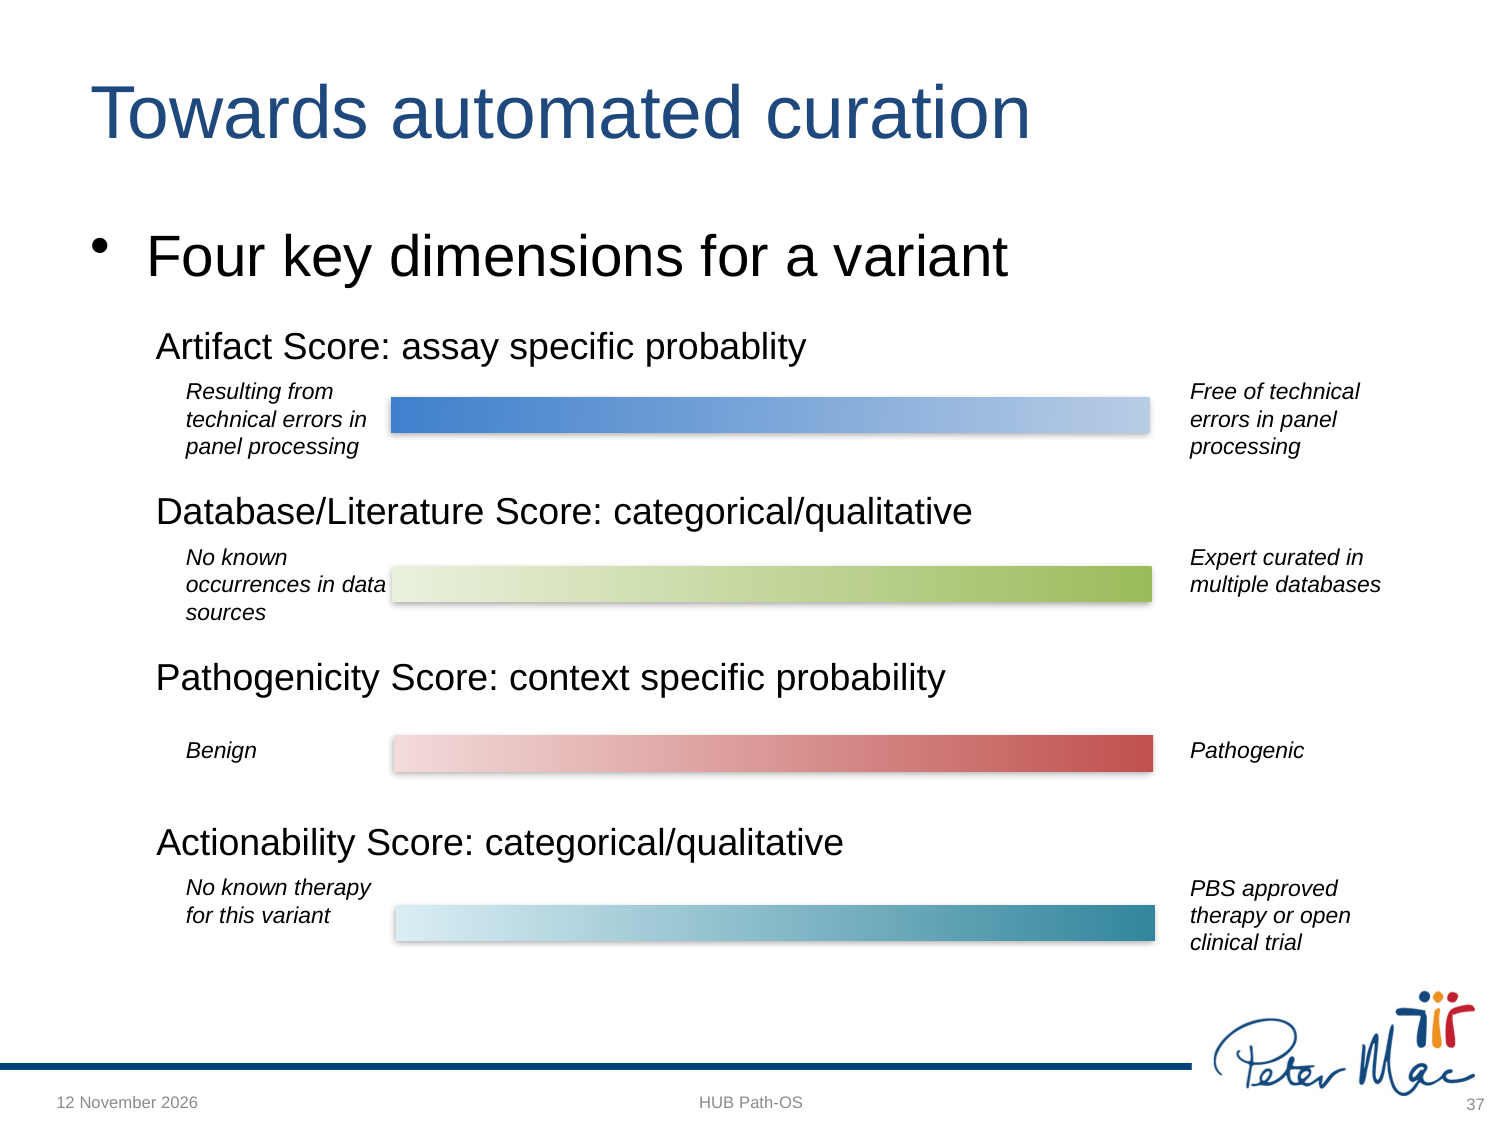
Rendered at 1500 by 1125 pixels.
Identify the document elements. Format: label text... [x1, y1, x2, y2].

text_box Database/Literature Score: categorical/qualitative [141, 479, 989, 540]
slide_number 37 [1149, 1082, 1500, 1125]
text_box Pathogenicity Score: context specific probability [140, 645, 962, 705]
text_box Free of technical errors in panel processing [1175, 369, 1412, 467]
title Towards automated curation [75, 45, 1425, 173]
text_box Artifact Score: assay specific probablity [140, 314, 822, 375]
text_box Expert curated in multiple databases [1175, 534, 1412, 605]
footer HUB Path-OS [513, 1077, 989, 1125]
text_box [431, 566, 1152, 602]
text_box [394, 735, 1154, 772]
text_box Benign [171, 727, 408, 771]
list Four key dimensions for a variant [75, 196, 1425, 409]
text_box Actionability Score: categorical/qualitative [141, 810, 860, 871]
text_box No known therapy for this variant [171, 865, 408, 936]
text_box [408, 397, 1150, 433]
text_box Resulting from technical errors in panel processing [171, 369, 408, 467]
text_box Pathogenic [1175, 727, 1412, 771]
picture [0, 0, 1500, 1125]
text_box No known occurrences in data sources [171, 534, 431, 633]
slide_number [41, 1077, 392, 1125]
text_box [395, 905, 1155, 941]
text_box PBS approved therapy or open clinical trial [1175, 865, 1412, 963]
